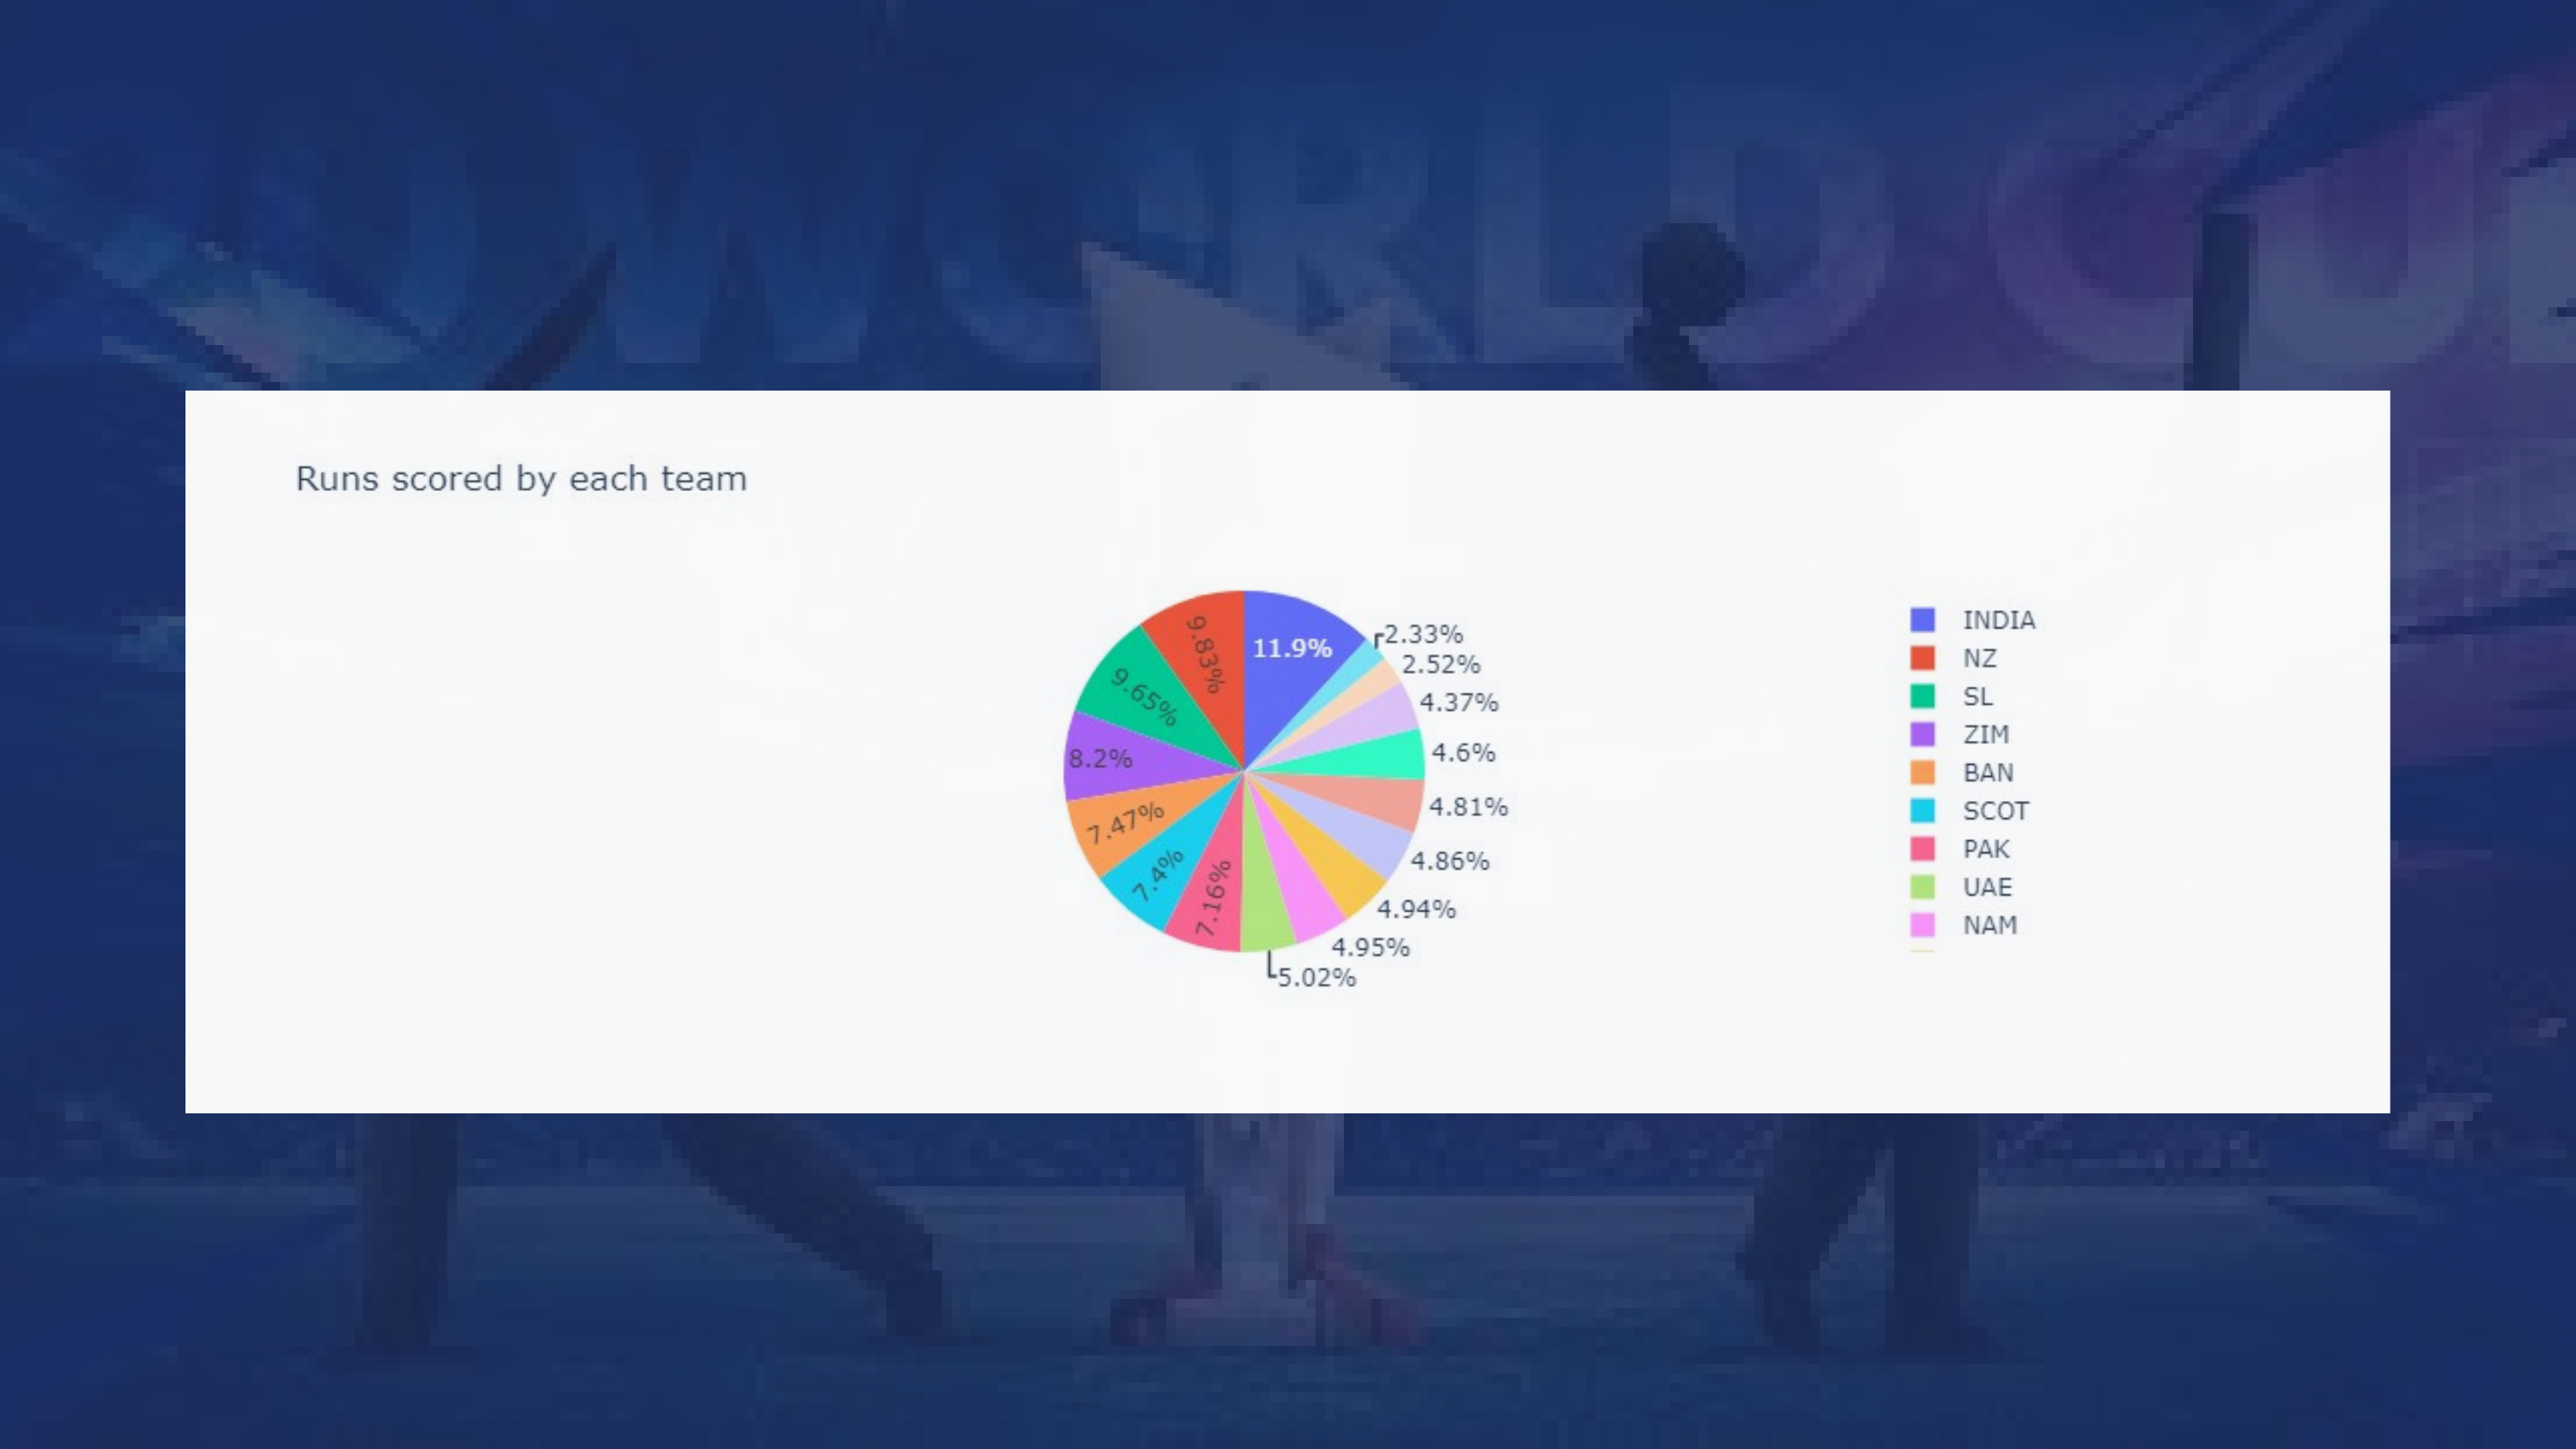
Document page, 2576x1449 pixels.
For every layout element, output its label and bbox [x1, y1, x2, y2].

text_box [185, 391, 2391, 1113]
text_box [0, 0, 2576, 1449]
